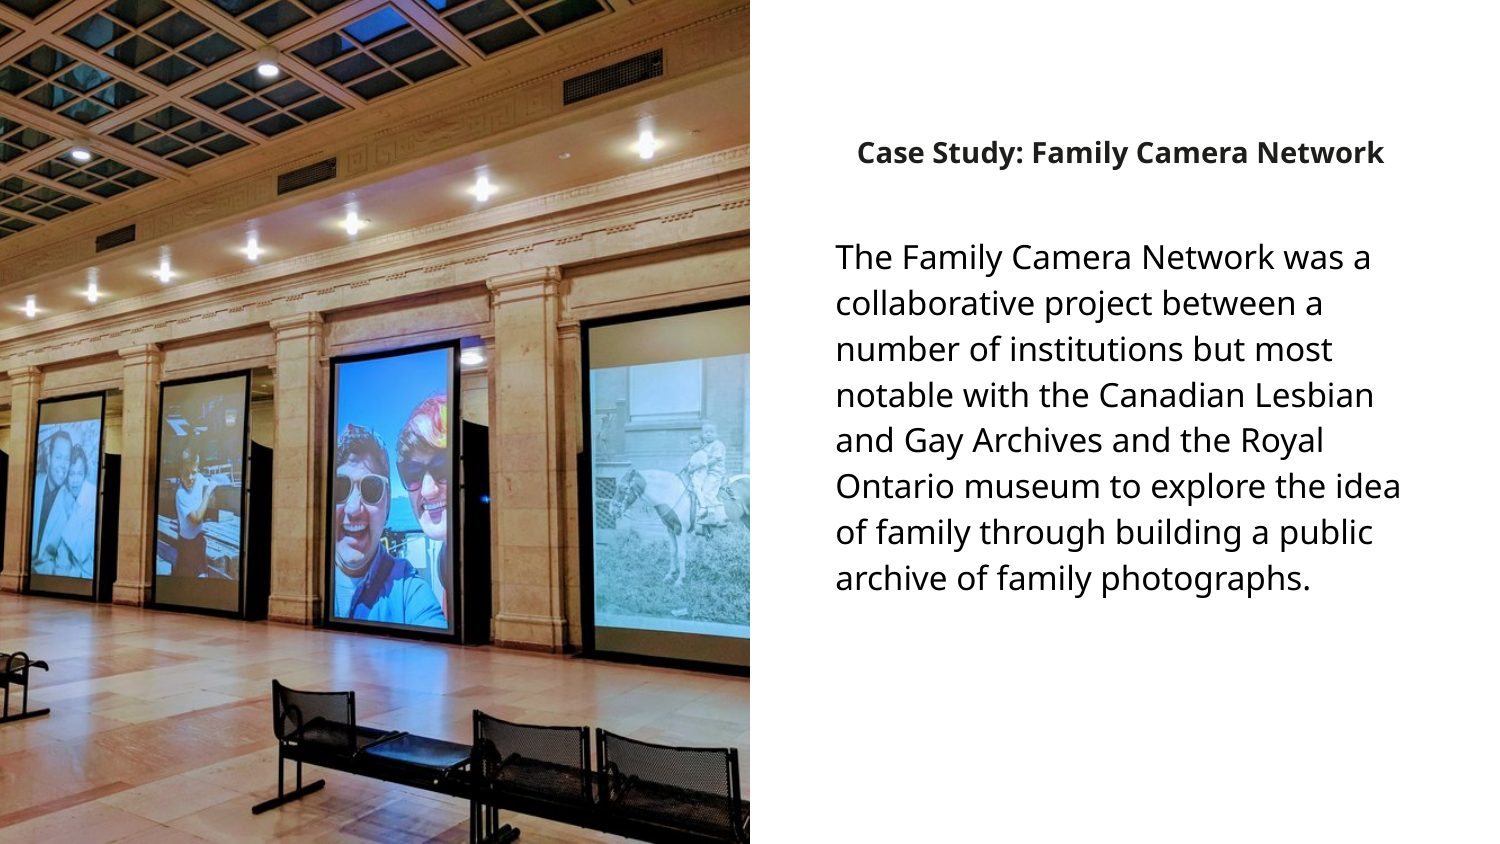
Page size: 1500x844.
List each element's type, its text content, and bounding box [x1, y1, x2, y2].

title Case Study: Family Camera Network [833, 99, 1409, 185]
list The Family Camera Network was a collaborative project between a number of institutions but most notable with the Canadian Lesbian and Gay Archives and the Royal Ontario museum to explore the idea of family through building a public archive of family photographs. [820, 215, 1430, 745]
picture [0, 0, 751, 844]
